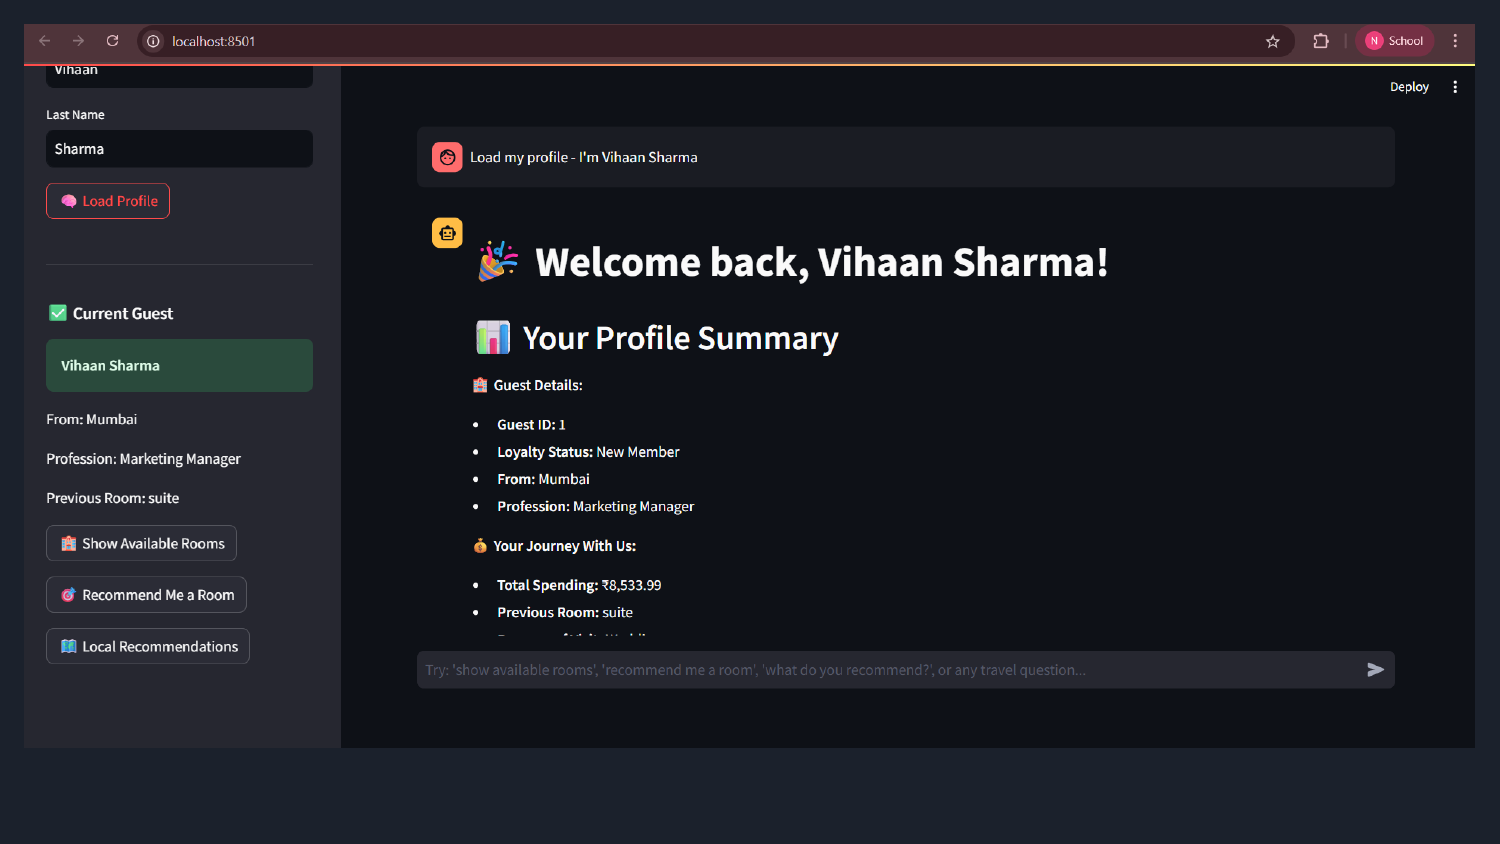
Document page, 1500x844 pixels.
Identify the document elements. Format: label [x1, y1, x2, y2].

picture [24, 24, 1476, 748]
